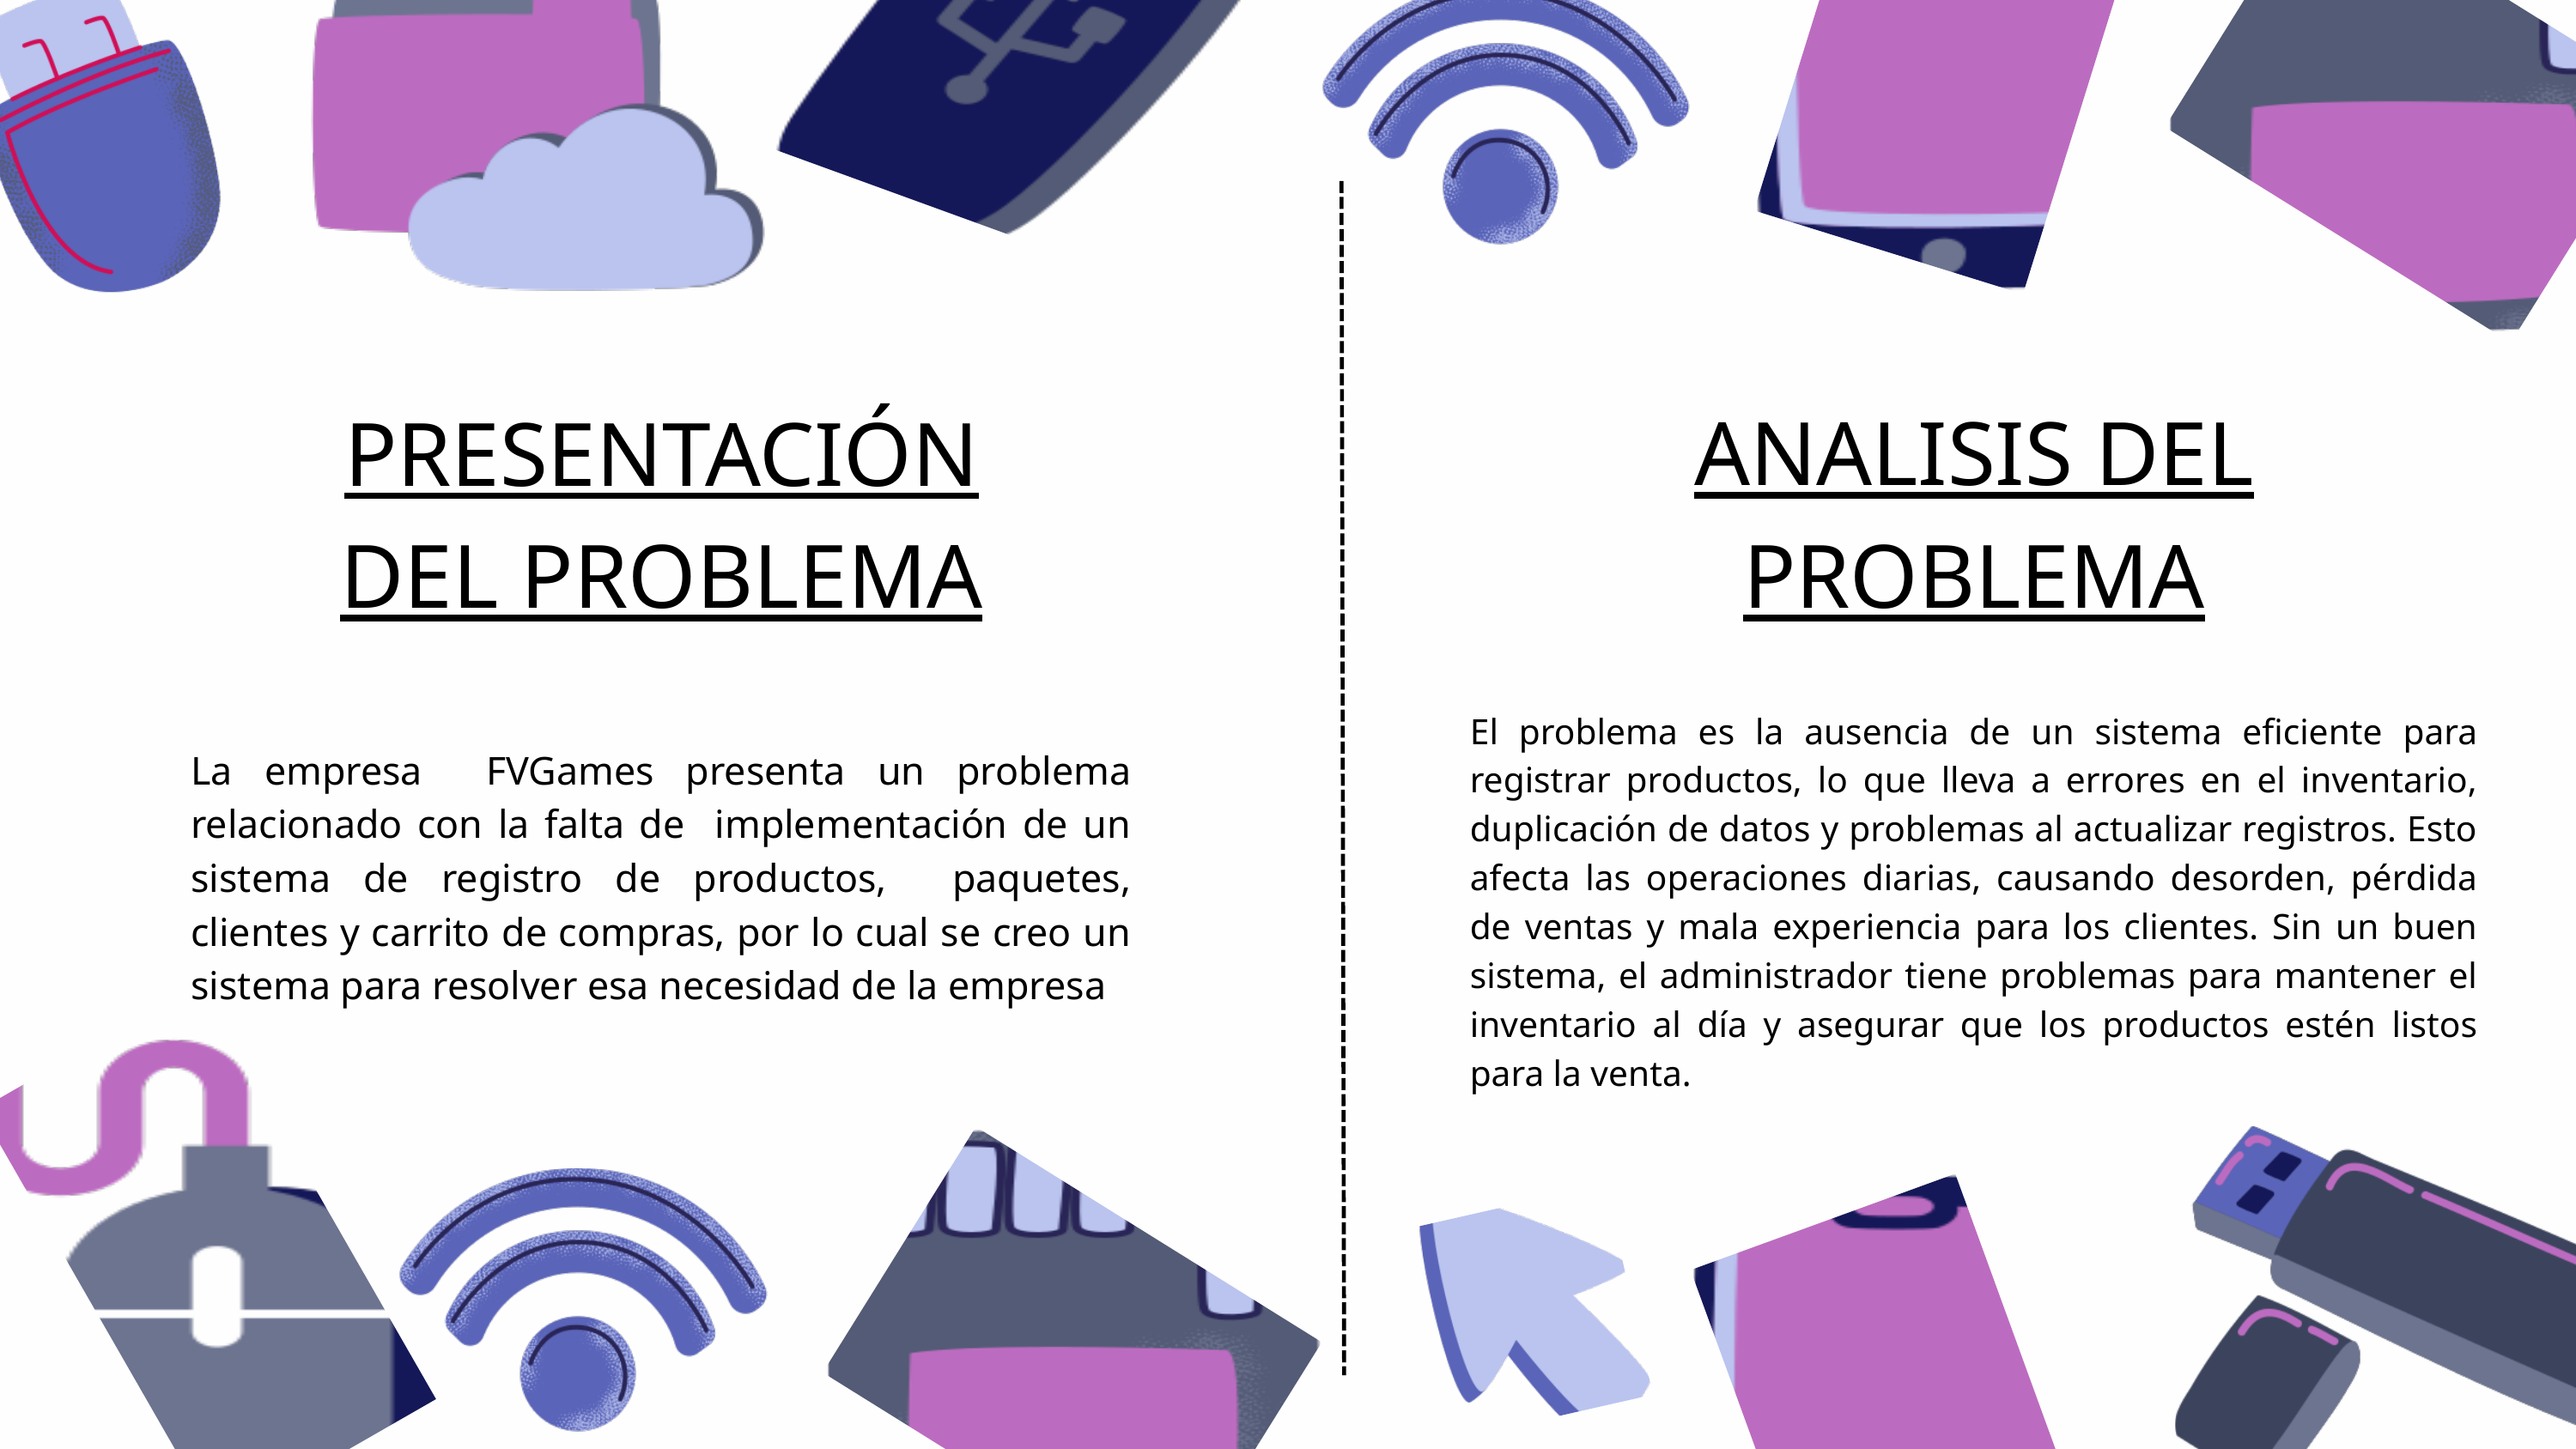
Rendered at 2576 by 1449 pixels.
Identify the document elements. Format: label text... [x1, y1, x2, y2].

text_box [310, 0, 769, 294]
text_box [398, 1168, 769, 1449]
text_box [1408, 1184, 1653, 1440]
text_box [0, 0, 228, 315]
text_box [2165, 0, 2576, 343]
text_box El problema es la ausencia de un sistema eficiente para registrar productos, lo que lleva a errores en el inventario, duplicación de datos y problemas al actualizar registros. Esto afecta las operaciones diarias, causando desorden, pérdida de ventas y mala experiencia para los clientes. Sin un buen sistema, el administrador tiene problemas para mantener el inventario al día y asegurar que los productos estén listos para la venta. [1469, 702, 2479, 1094]
text_box [728, 0, 1279, 294]
text_box [2175, 1126, 2576, 1449]
text_box [823, 1126, 1322, 1449]
text_box PRESENTACIÓN DEL PROBLEMA [290, 380, 1033, 627]
text_box [1753, 0, 2115, 294]
text_box [1690, 1173, 2056, 1449]
text_box ANALISIS DEL PROBLEMA [1636, 380, 2312, 626]
text_box [1321, 0, 1691, 262]
text_box [0, 988, 436, 1449]
text_box La empresa FVGames presenta un problema relacionado con la falta de implementación de un sistema de registro de productos, paquetes, clientes y carrito de compras, por lo cual se creo un sistema para resolver esa necesidad de la empresa [191, 738, 1133, 1008]
